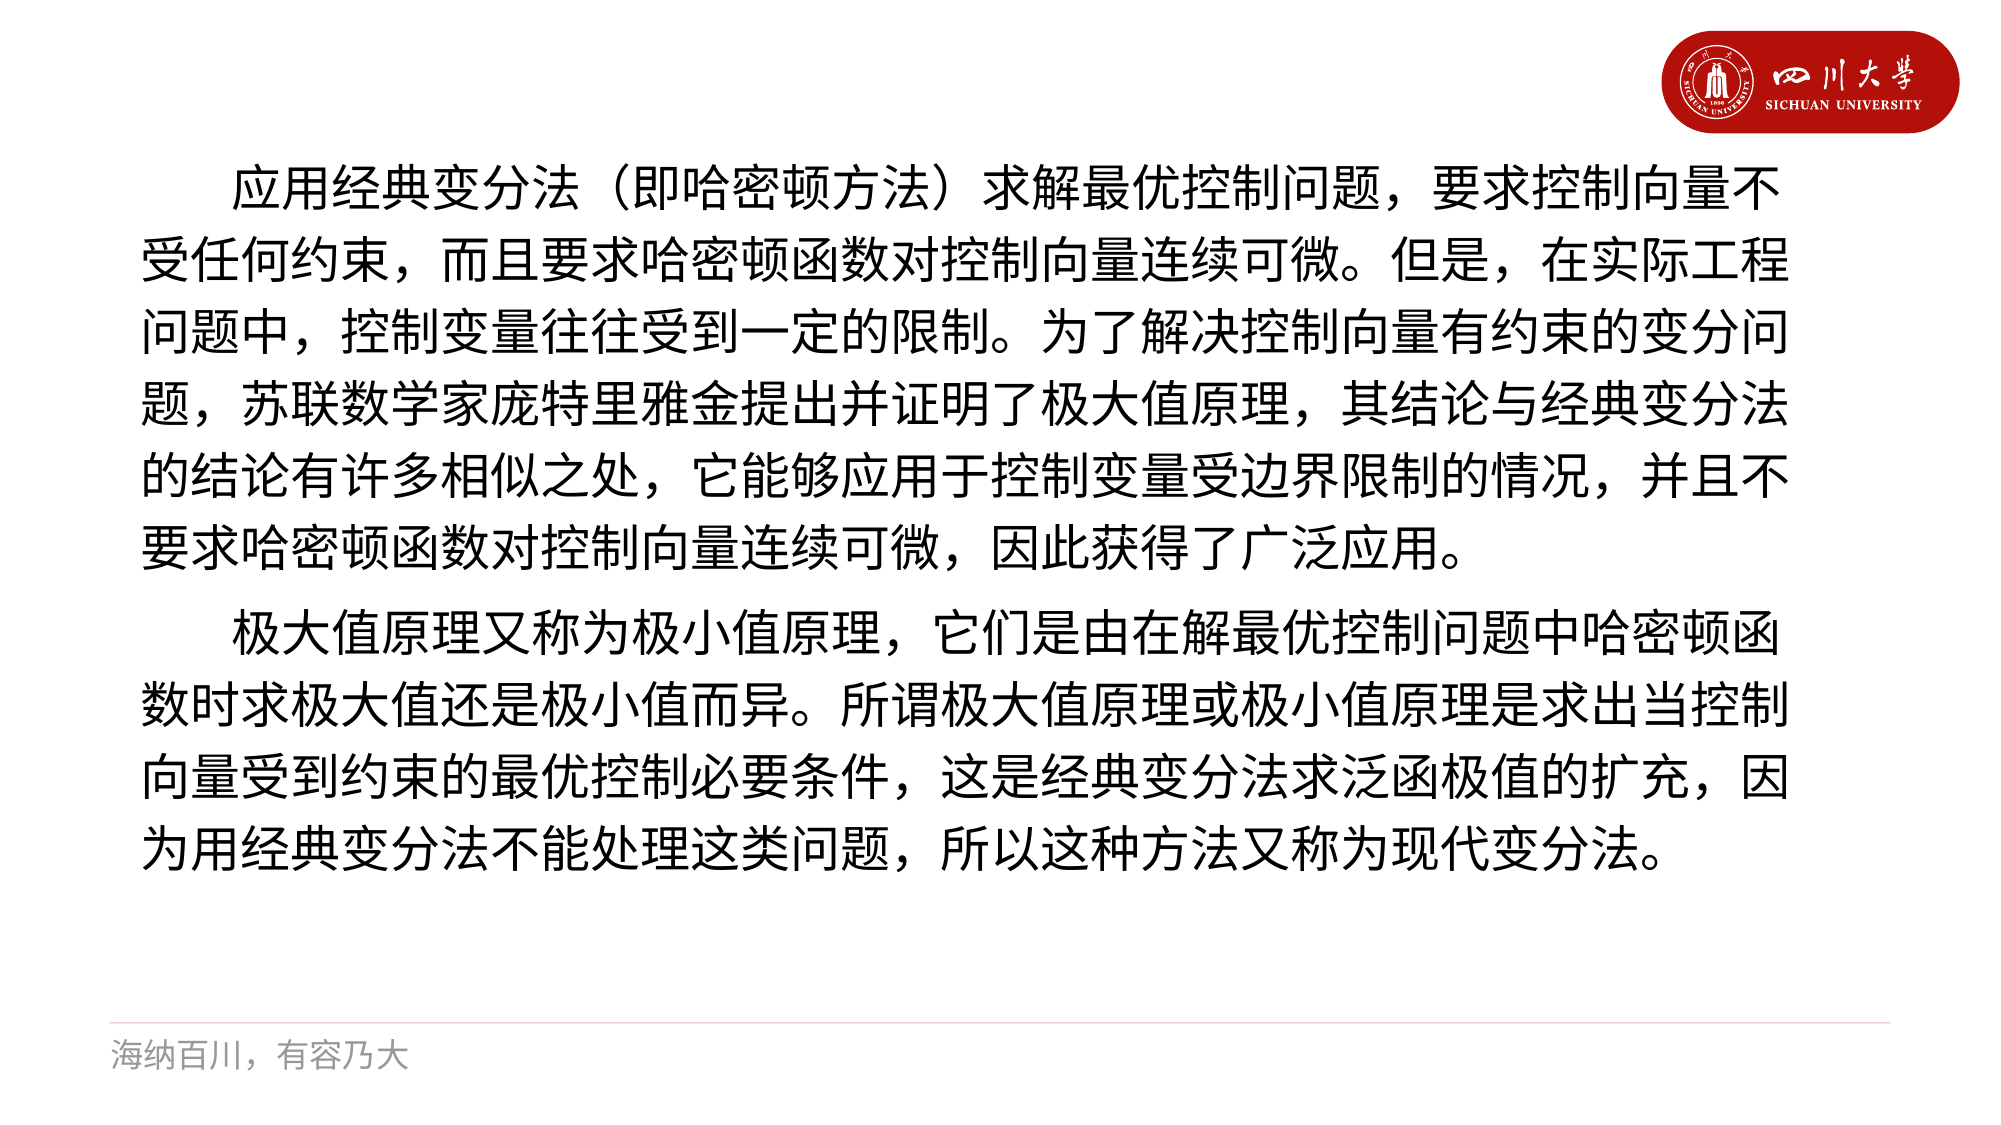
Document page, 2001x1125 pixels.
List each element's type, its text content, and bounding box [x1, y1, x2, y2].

list 应用经典变分法（即哈密顿方法）求解最优控制问题，要求控制向量不受任何约束，而且要求哈密顿函数对控制向量连续可微。但是，在实际工程问题中，控制变量往往受到一定的限制。为了解决控制向量有约束的变分问题，苏联数学家庞特里雅金提出并证明了极大值原理，其结论与经典变分法的结论有许多相似之处，它能够应用于控制变量受边界限制的情况，并且不要求哈密顿函数对控制向量连续可微，因此获得了广泛应用。 极大值原理又称为极小值原理，它们是由在解最优控制问题中哈密顿函数时求极大值还是极小值而异。所谓极大值原理或极小值原理是求出当控制向量受到约束的最优控制必要条件，这是经典变分法求泛函极值的扩充，因为用经典变分法不能处理这类问题，所以这种方法又称为现代变分法。 [125, 137, 1826, 1077]
